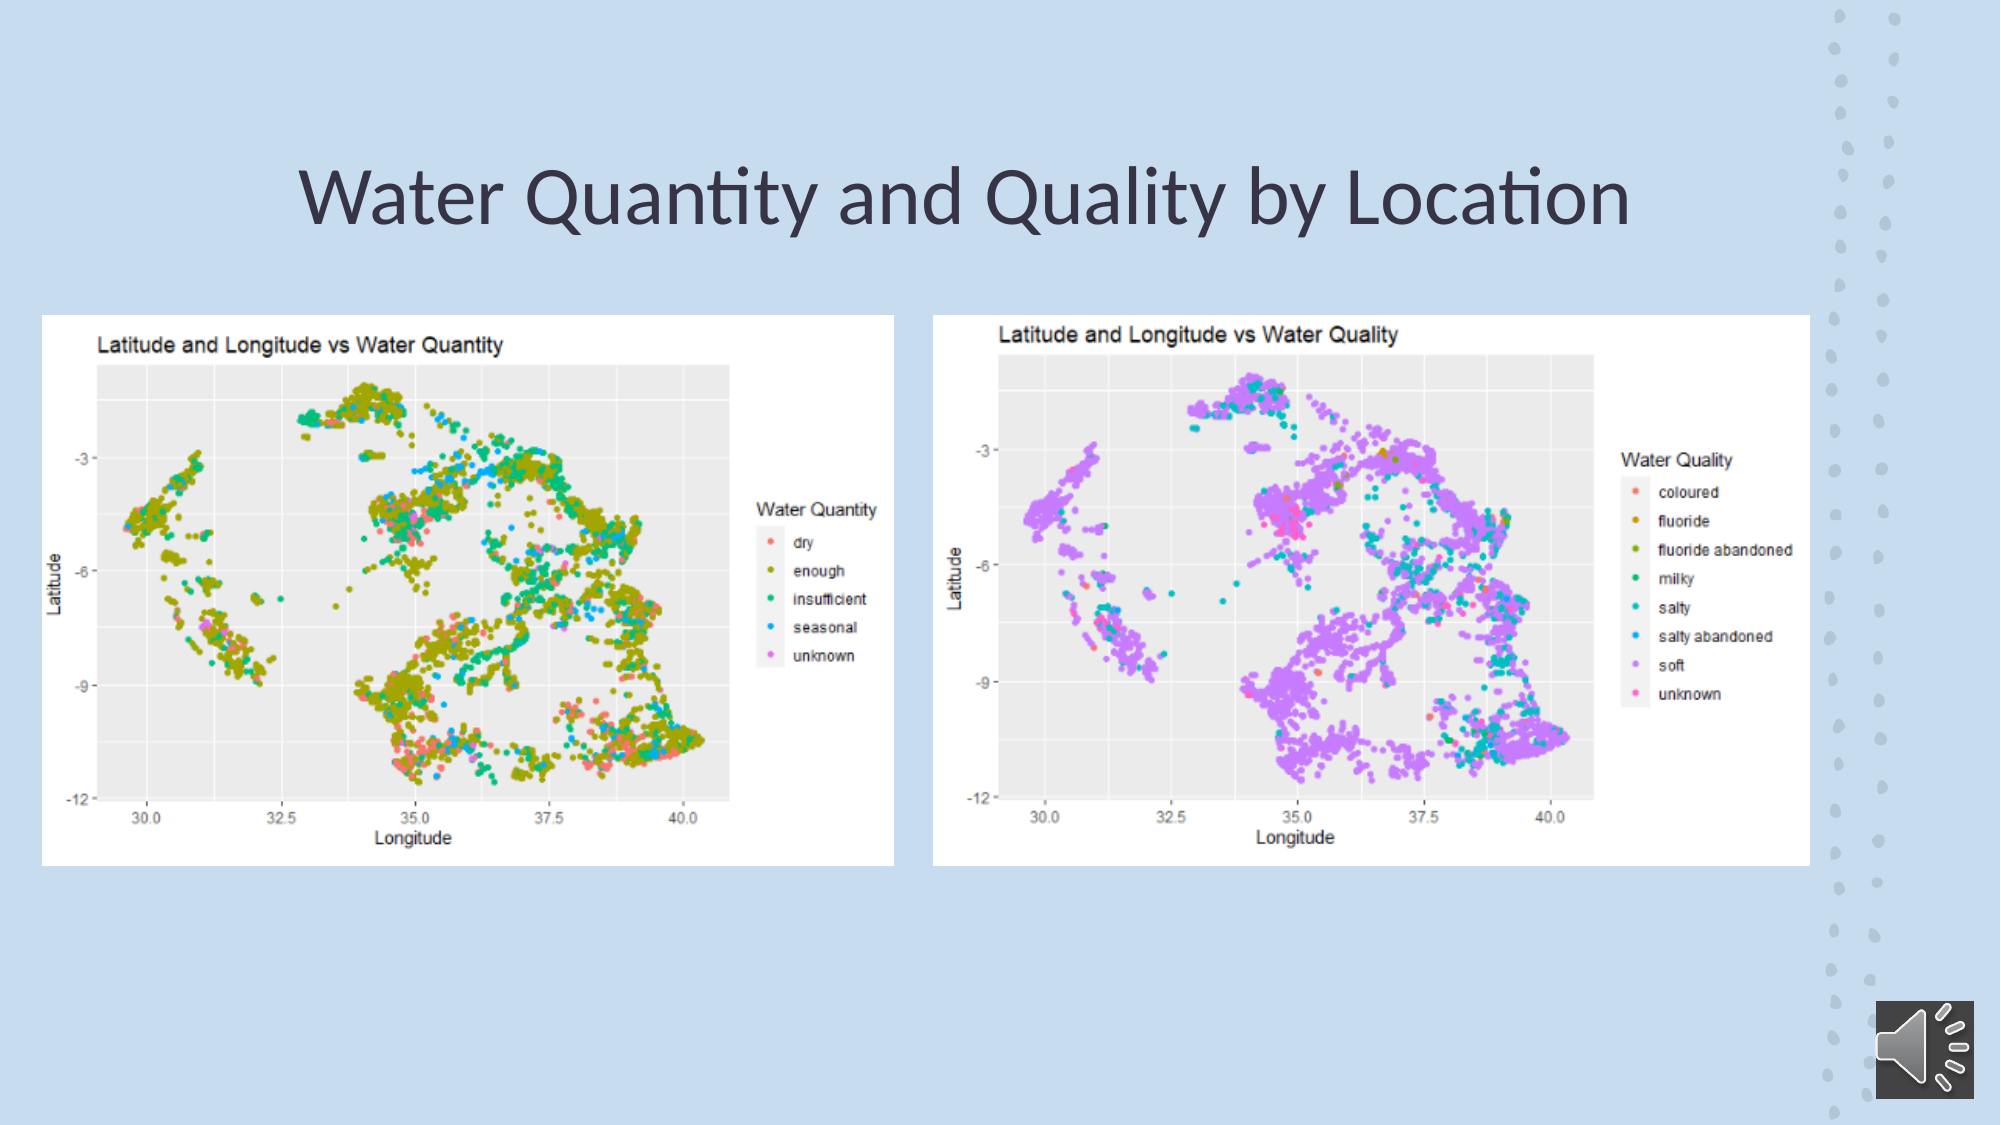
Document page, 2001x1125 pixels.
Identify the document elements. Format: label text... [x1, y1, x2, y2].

picture [42, 315, 894, 866]
title Water Quantity and Quality by Location [175, 82, 1756, 300]
picture [933, 315, 1810, 866]
picture [1874, 999, 1975, 1100]
